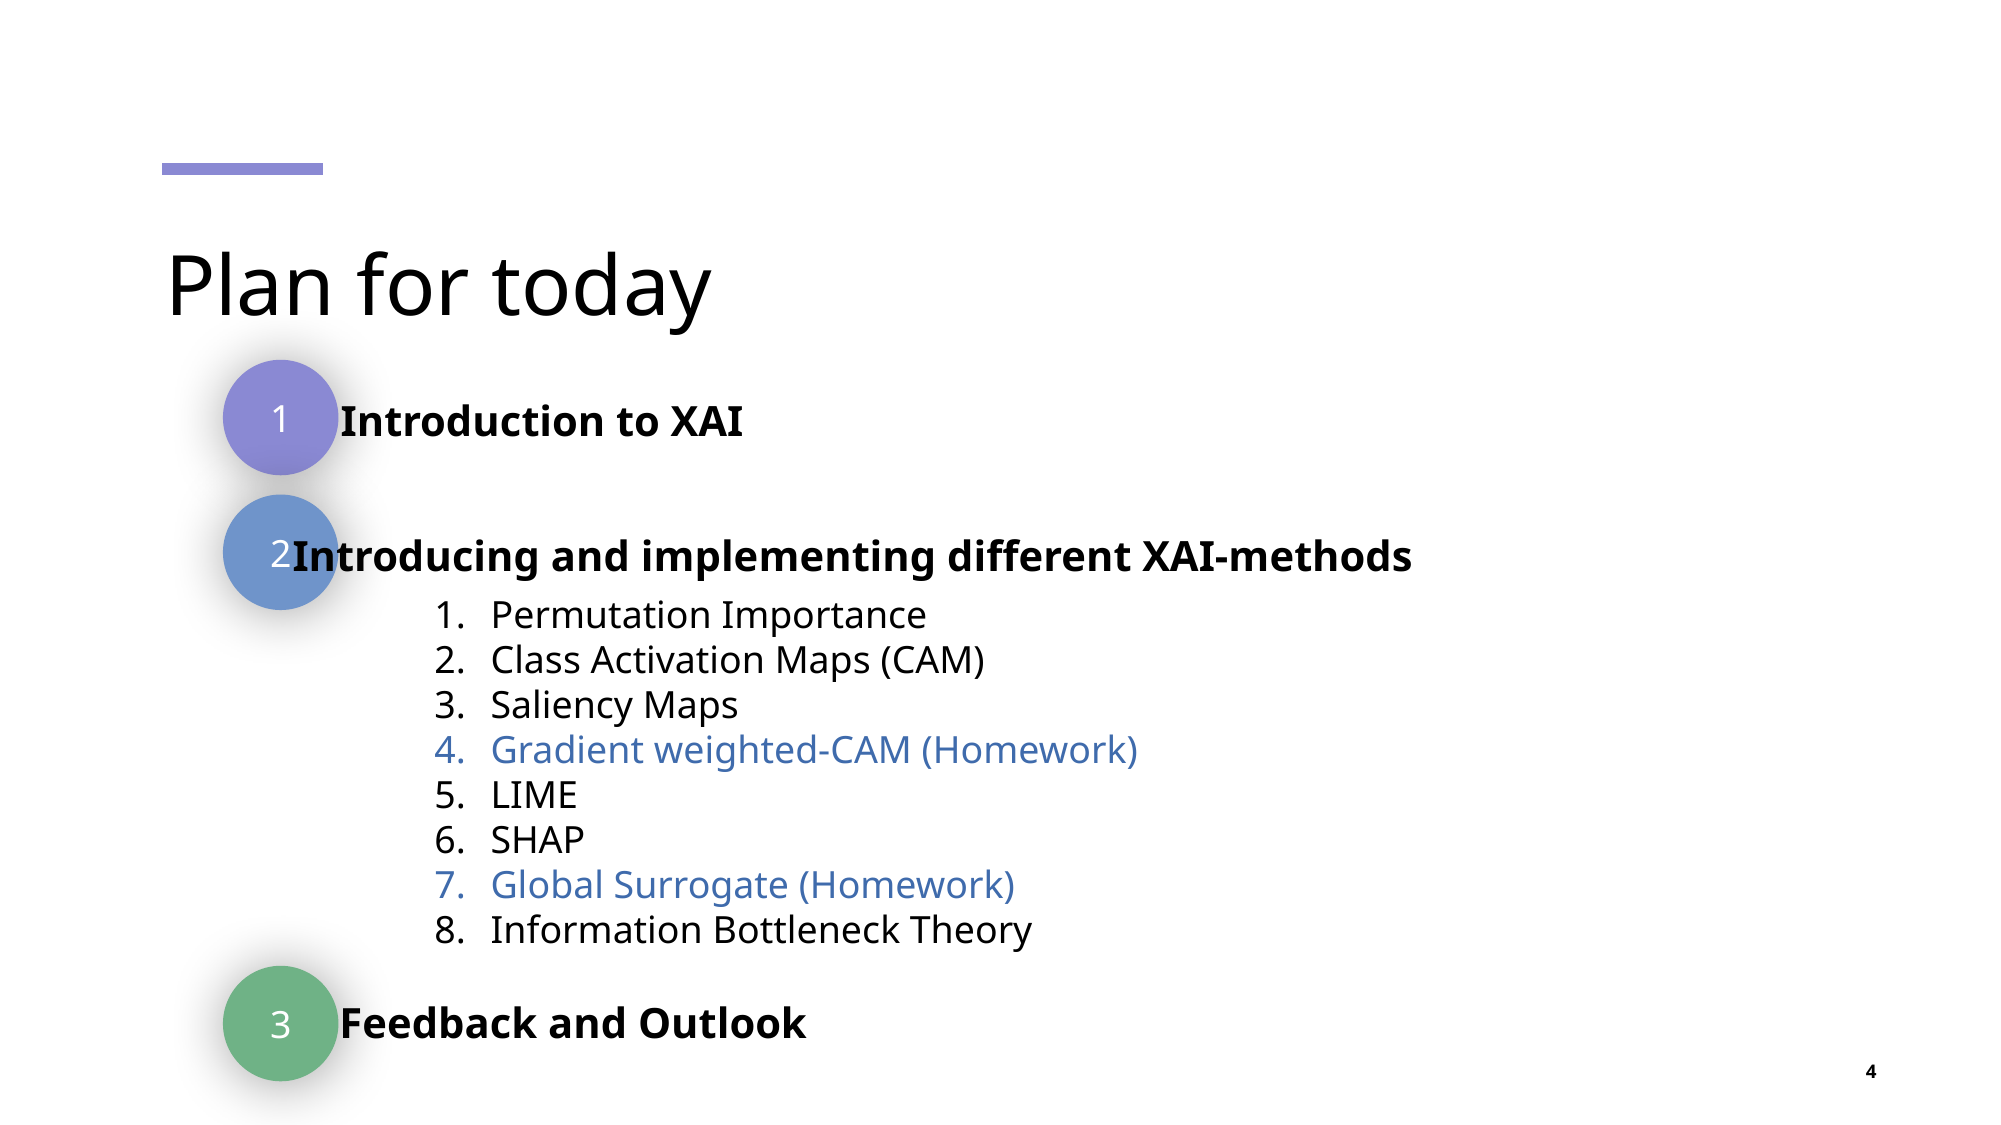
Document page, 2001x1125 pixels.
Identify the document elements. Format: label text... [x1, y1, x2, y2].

text_box Permutation Importance Class Activation Maps (CAM) Saliency Maps Gradient weighted-CAM (Homework) LIME SHAP Global Surrogate (Homework) Information Bottleneck Theory [419, 583, 1750, 958]
text_box 2 [221, 493, 332, 612]
text_box Introduction to XAI [325, 387, 759, 453]
text_box Feedback and Outlook [324, 989, 823, 1055]
text_box 3 [221, 964, 331, 1083]
title Plan for today [150, 224, 1850, 441]
slide_number 4 [1772, 1042, 1892, 1103]
text_box Introducing and implementing different XAI-methods [277, 522, 1428, 587]
text_box 1 [221, 358, 331, 468]
